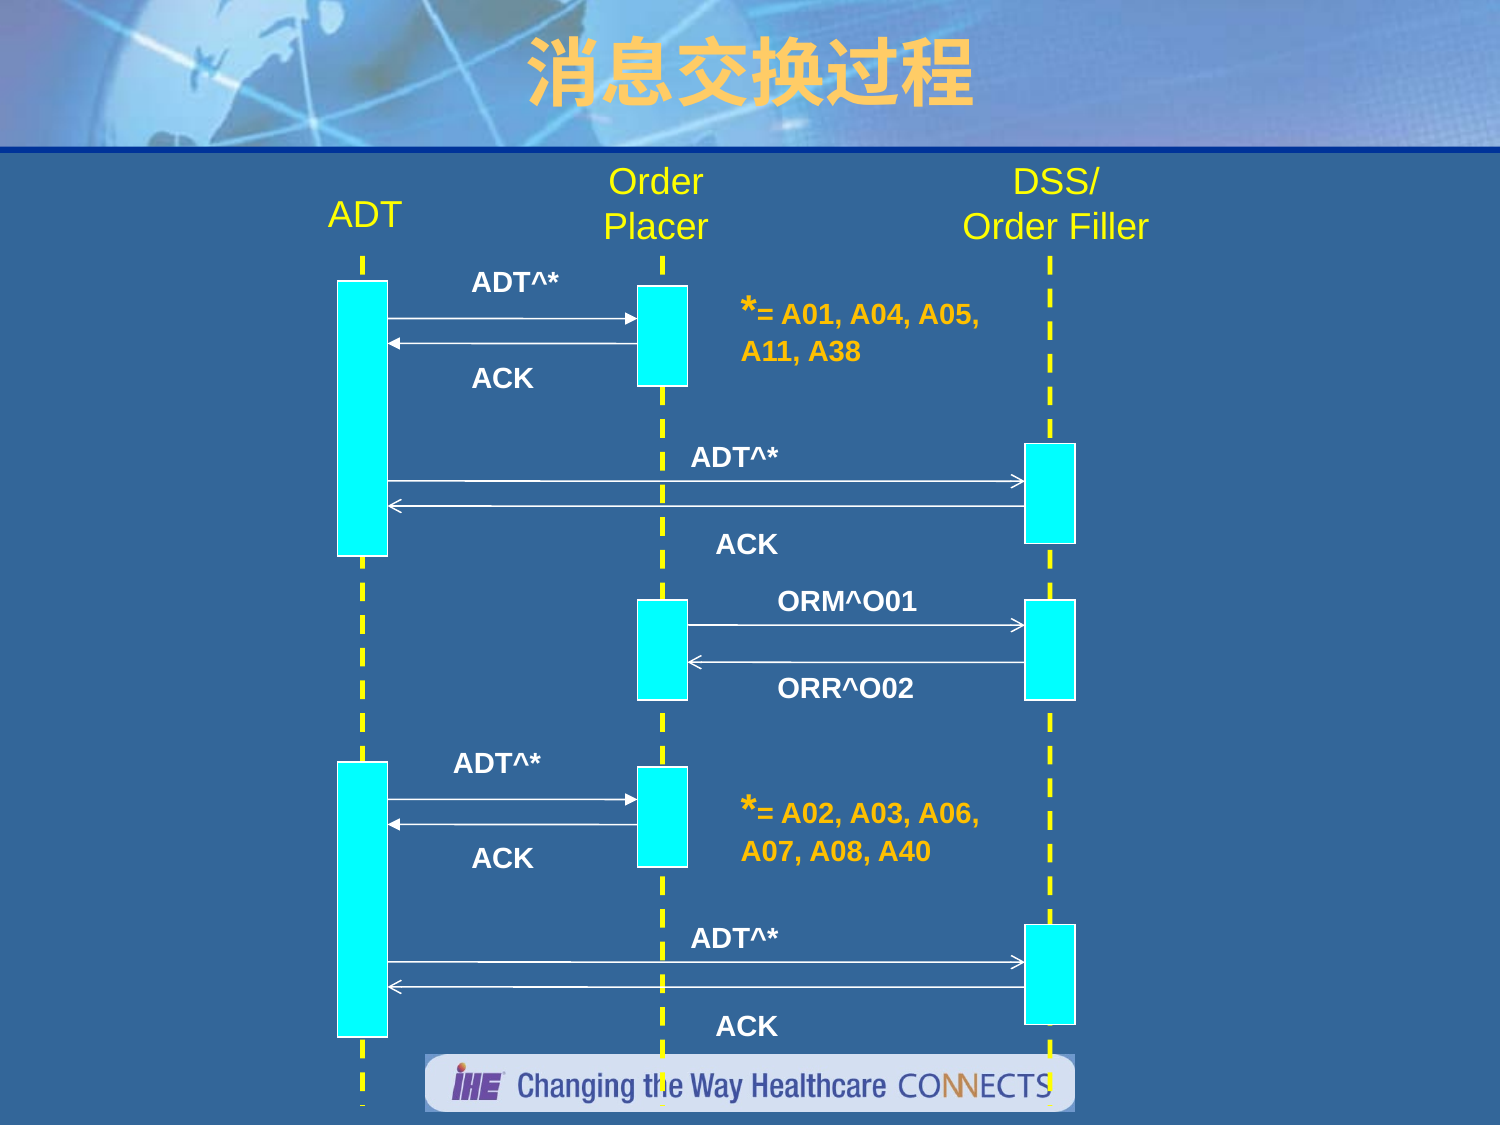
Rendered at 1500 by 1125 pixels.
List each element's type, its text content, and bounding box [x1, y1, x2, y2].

text_box [337, 280, 388, 556]
text_box [1025, 443, 1075, 544]
text_box ADT [313, 182, 418, 243]
text_box ORR^O02 [762, 672, 950, 712]
text_box [637, 286, 688, 387]
text_box [637, 600, 688, 700]
text_box [388, 818, 638, 831]
text_box [388, 337, 638, 350]
text_box [1025, 600, 1075, 700]
picture [0, 0, 1500, 146]
text_box [388, 793, 638, 806]
text_box ACK [700, 518, 794, 569]
text_box ACK [456, 351, 550, 402]
text_box *= A01, A04, A05, A11, A38 [725, 275, 996, 375]
text_box ADT^* [675, 911, 794, 960]
text_box [762, 664, 950, 668]
text_box ADT^* [456, 255, 575, 306]
text_box [637, 767, 688, 868]
text_box ADT^* [675, 430, 794, 479]
text_box DSS/ Order Filler [924, 149, 1188, 255]
text_box *= A02, A03, A06, A07, A08, A40 [725, 774, 996, 875]
text_box ACK [700, 999, 794, 1050]
text_box Order Placer [588, 149, 725, 255]
text_box [388, 312, 638, 325]
text_box ORM^O01 [762, 574, 950, 623]
text_box ADT^* [438, 736, 557, 787]
text_box ACK [456, 832, 550, 883]
text_box [337, 761, 388, 1037]
title 消息交换过程 [112, 0, 1388, 142]
text_box [1025, 924, 1075, 1025]
picture [425, 1054, 1075, 1112]
